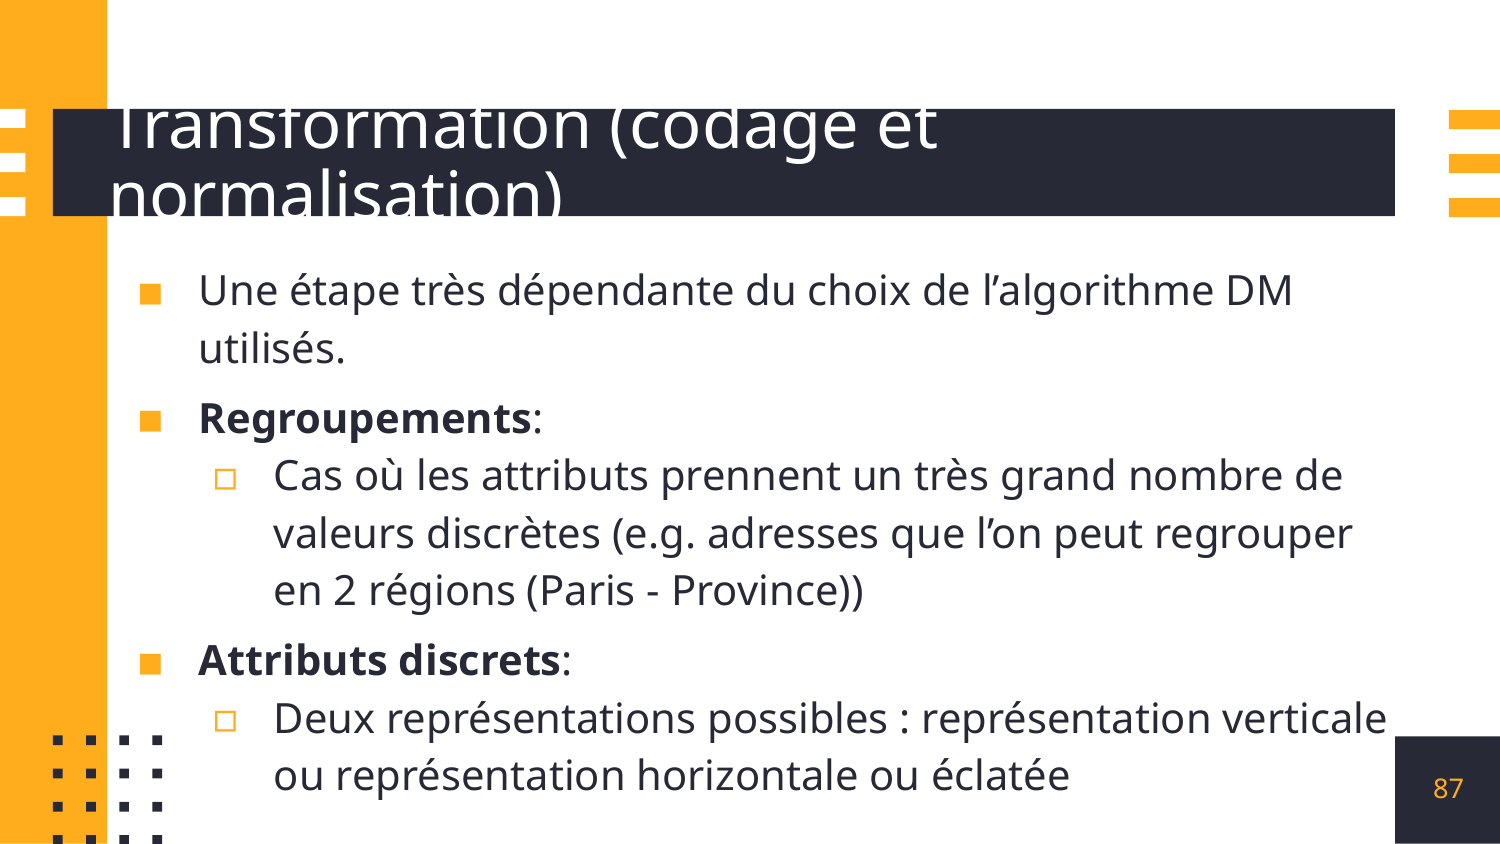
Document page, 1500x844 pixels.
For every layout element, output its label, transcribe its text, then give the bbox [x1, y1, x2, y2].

title Transformation (codage et normalisation) [108, 108, 1396, 217]
slide_number 87 [1395, 736, 1500, 844]
list Une étape très dépendante du choix de l’algorithme DM utilisés. Regroupements: Cas où les attributs prennent un très grand nombre de valeurs discrètes (e.g. adresses que l’on peut regrouper en 2 régions (Paris - Province)) Attributs discrets: Deux représentations possibles : représentation verticale ou représentation horizontale ou éclatée [123, 256, 1400, 844]
